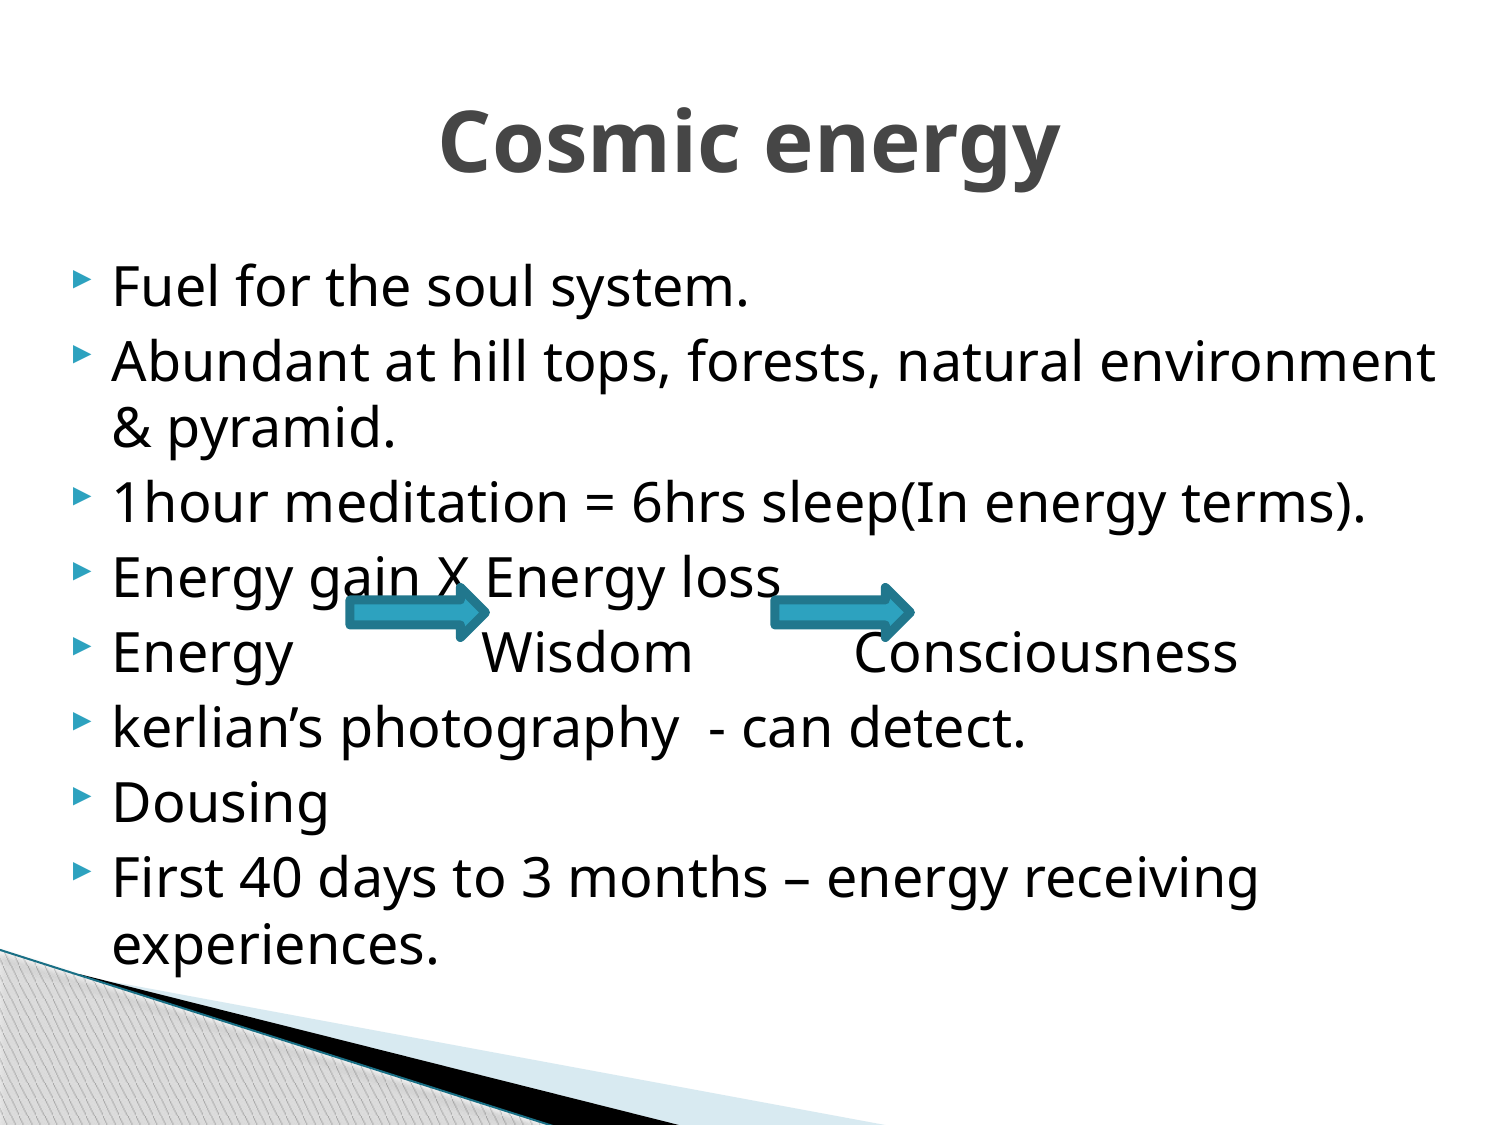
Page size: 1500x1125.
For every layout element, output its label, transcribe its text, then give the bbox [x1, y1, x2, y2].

text_box [770, 583, 915, 642]
list Fuel for the soul system. Abundant at hill tops, forests, natural environment & pyramid. 1hour meditation = 6hrs sleep(In energy terms). Energy gain X Energy loss Energy Wisdom Consciousness kerlian’s photography - can detect. Dousing First 40 days to 3 months – energy receiving experiences. [37, 243, 1463, 986]
text_box [345, 583, 490, 642]
title Cosmic energy [75, 45, 1425, 233]
